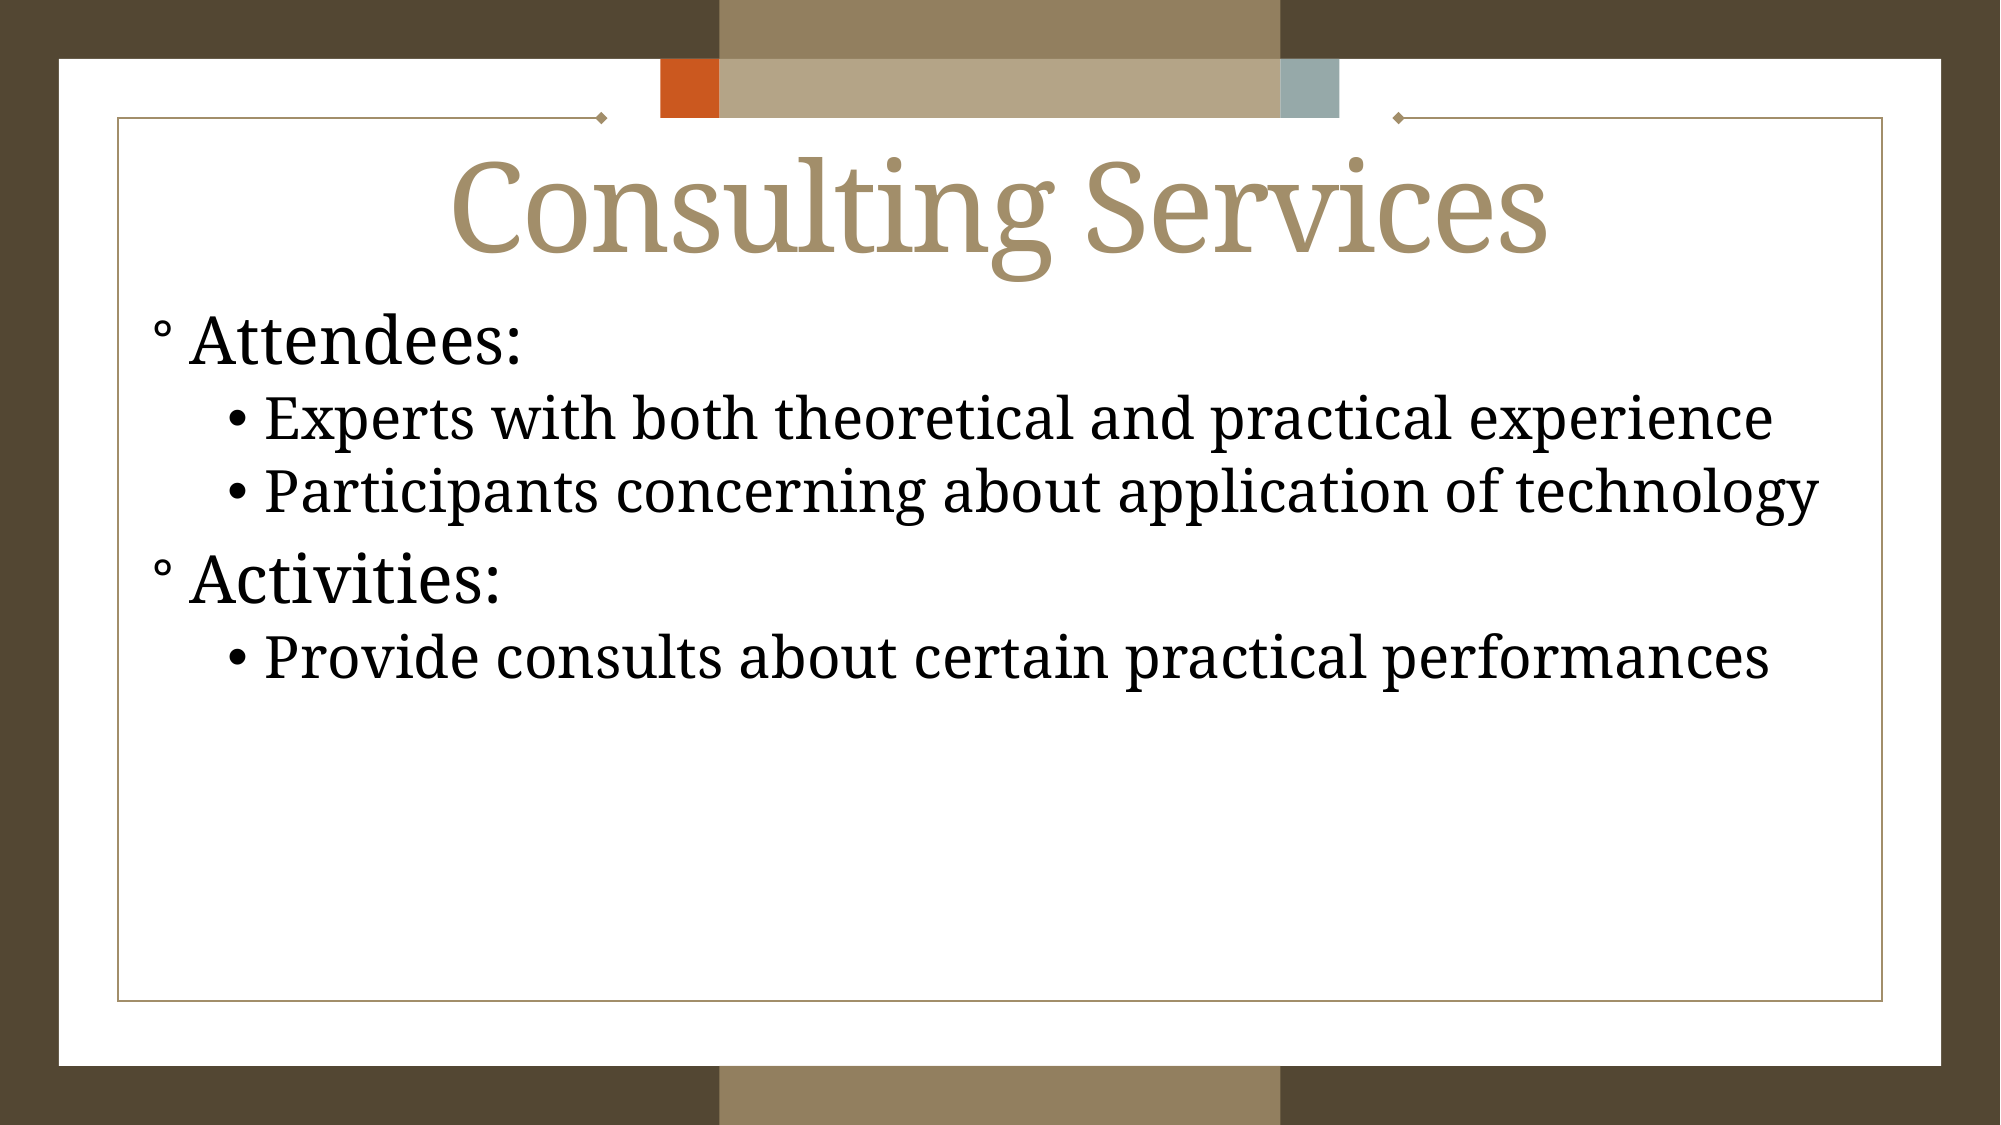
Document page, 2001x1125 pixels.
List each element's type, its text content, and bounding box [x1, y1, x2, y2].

title Consulting Services [137, 146, 1863, 278]
list Attendees: Experts with both theoretical and practical experience Participants concerning about application of technology Activities: Provide consults about certain practical performances [137, 299, 1863, 979]
